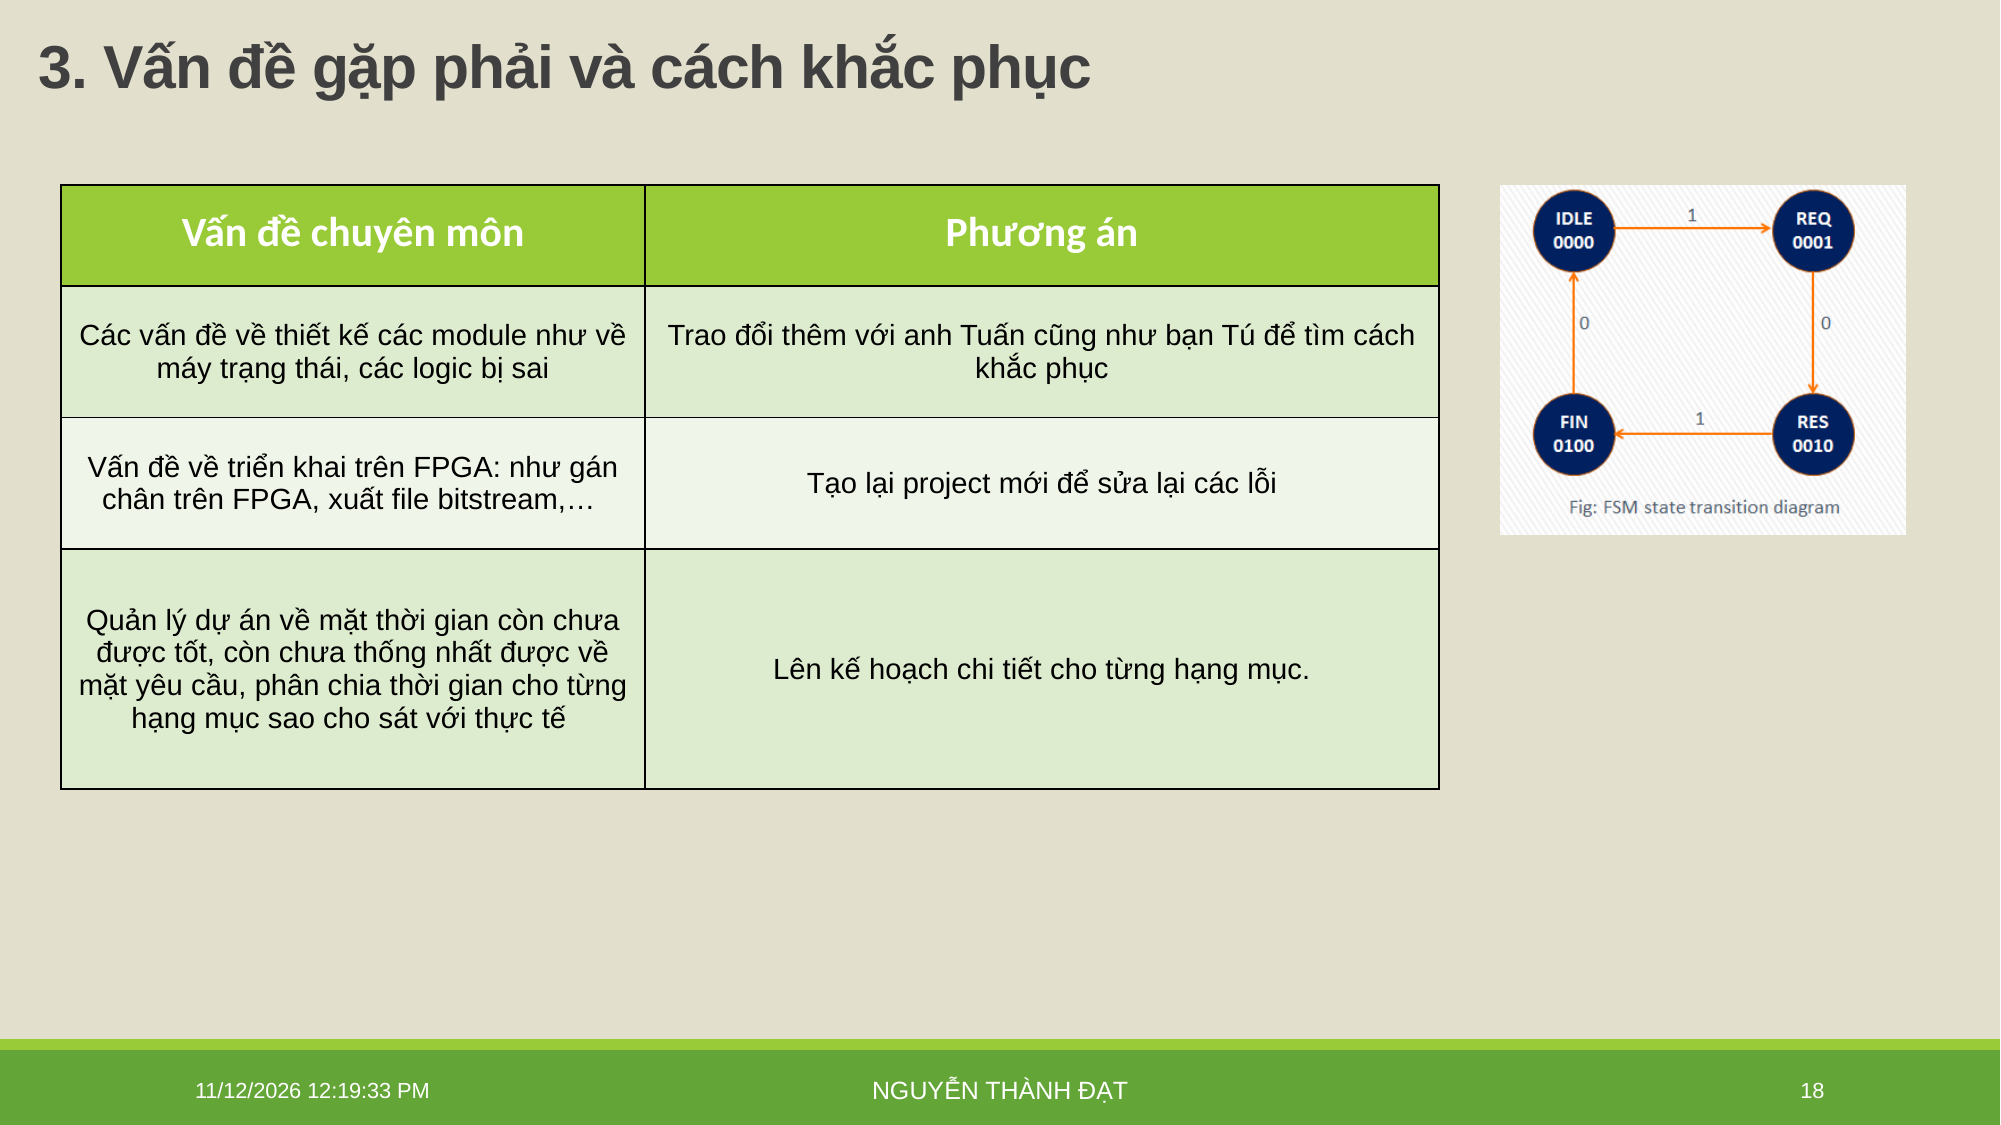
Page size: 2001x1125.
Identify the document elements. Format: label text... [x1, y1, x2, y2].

table_cell Tạo lại project mới để sửa lại các lỗi [646, 418, 1438, 548]
table_cell Lên kế hoạch chi tiết cho từng hạng mục. [646, 550, 1438, 788]
footer Nguyễn Thành Đạt [604, 1059, 1396, 1120]
table_header Phương án [646, 186, 1438, 285]
table_cell Vấn đề về triển khai trên FPGA: như gán chân trên FPGA, xuất file bitstream,… [62, 418, 644, 548]
table_cell Trao đổi thêm với anh Tuấn cũng như bạn Tú để tìm cách khắc phục [646, 287, 1438, 417]
slide_number 18 [1624, 1059, 1840, 1120]
table_header Vấn đề chuyên môn [62, 186, 644, 285]
table_cell Quản lý dự án về mặt thời gian còn chưa được tốt, còn chưa thống nhất được về mặt yêu cầu, phân chia thời gian cho từng hạng mục sao cho sát với thực tế [62, 550, 644, 788]
table_cell Các vấn đề về thiết kế các module như về máy trạng thái, các logic bị sai [62, 287, 644, 417]
title 3. Vấn đề gặp phải và cách khắc phục [23, 32, 1232, 148]
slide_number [180, 1059, 586, 1120]
picture [1499, 184, 1907, 535]
